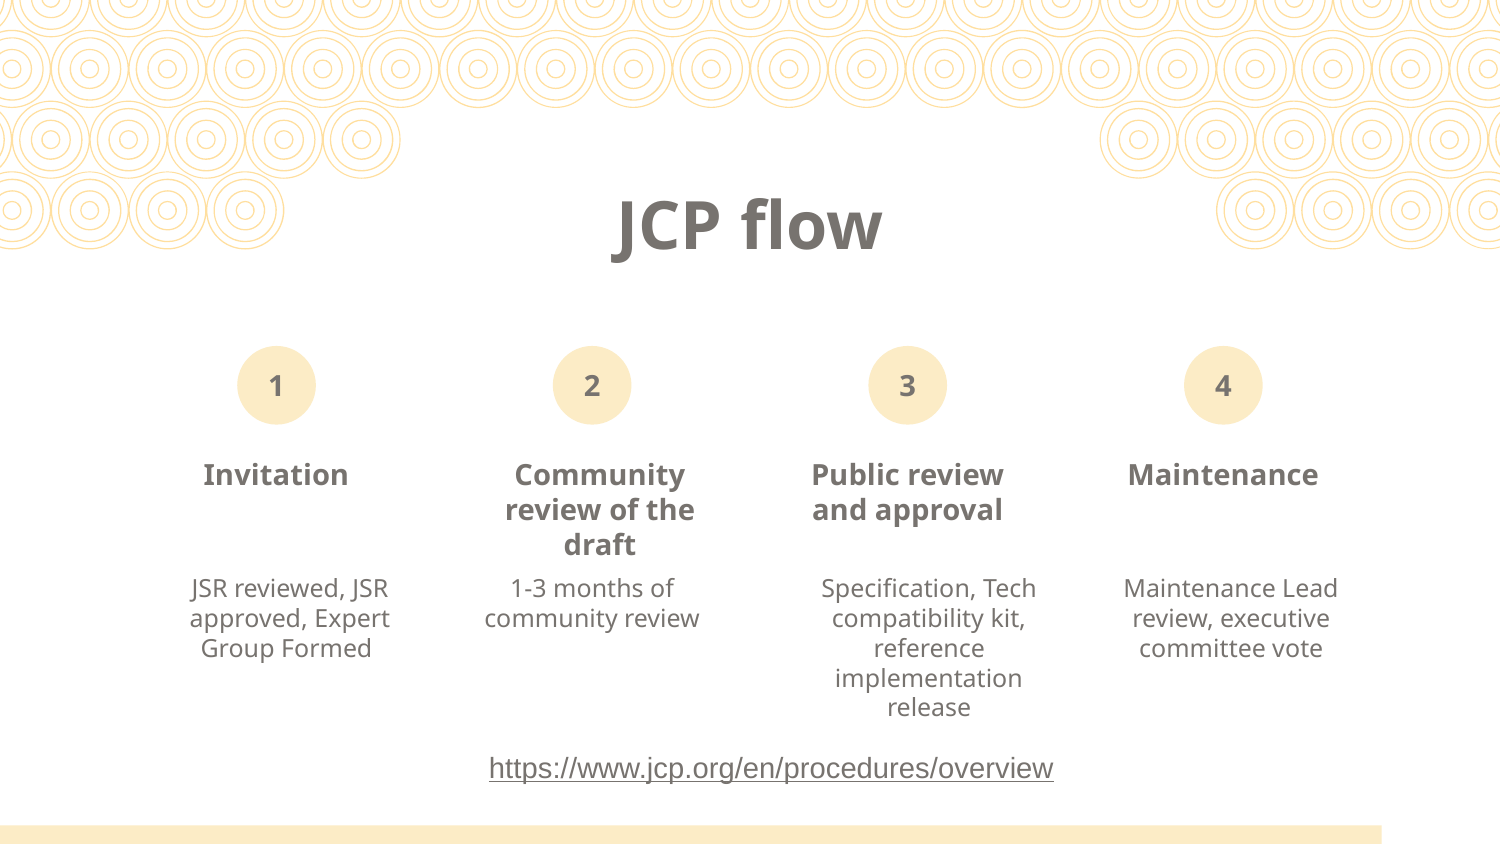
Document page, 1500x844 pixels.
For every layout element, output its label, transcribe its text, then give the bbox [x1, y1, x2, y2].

subtitle Invitation [140, 441, 413, 534]
subtitle Public review and approval [772, 441, 1044, 534]
subtitle Maintenance Lead review, executive committee vote [1095, 557, 1367, 675]
title 2 [561, 353, 623, 418]
text_box [939, 361, 948, 410]
text_box [254, 345, 299, 353]
text_box [1255, 361, 1263, 409]
subtitle Specification, Tech compatibility kit, reference implementation release [793, 557, 1065, 675]
text_box [1184, 361, 1192, 409]
text_box [569, 345, 615, 353]
subtitle JSR reviewed, JSR approved, Expert Group Formed [154, 557, 426, 676]
text_box [886, 418, 930, 425]
text_box [237, 361, 245, 409]
subtitle 1-3 months of community review [456, 557, 728, 675]
text_box [868, 360, 877, 410]
title 3 [877, 353, 939, 418]
text_box [308, 361, 316, 409]
title 4 [1192, 353, 1255, 418]
text_box [1201, 345, 1246, 353]
subtitle Maintenance [1087, 441, 1360, 534]
title JCP flow [118, 178, 1382, 267]
text_box https://www.jcp.org/en/procedures/overview [474, 742, 1070, 793]
text_box [552, 361, 561, 410]
text_box [885, 345, 931, 353]
subtitle Community review of the draft [464, 441, 736, 534]
text_box [254, 418, 299, 425]
title 1 [245, 353, 308, 418]
text_box [1201, 418, 1246, 425]
text_box [570, 418, 614, 425]
text_box [623, 360, 632, 410]
